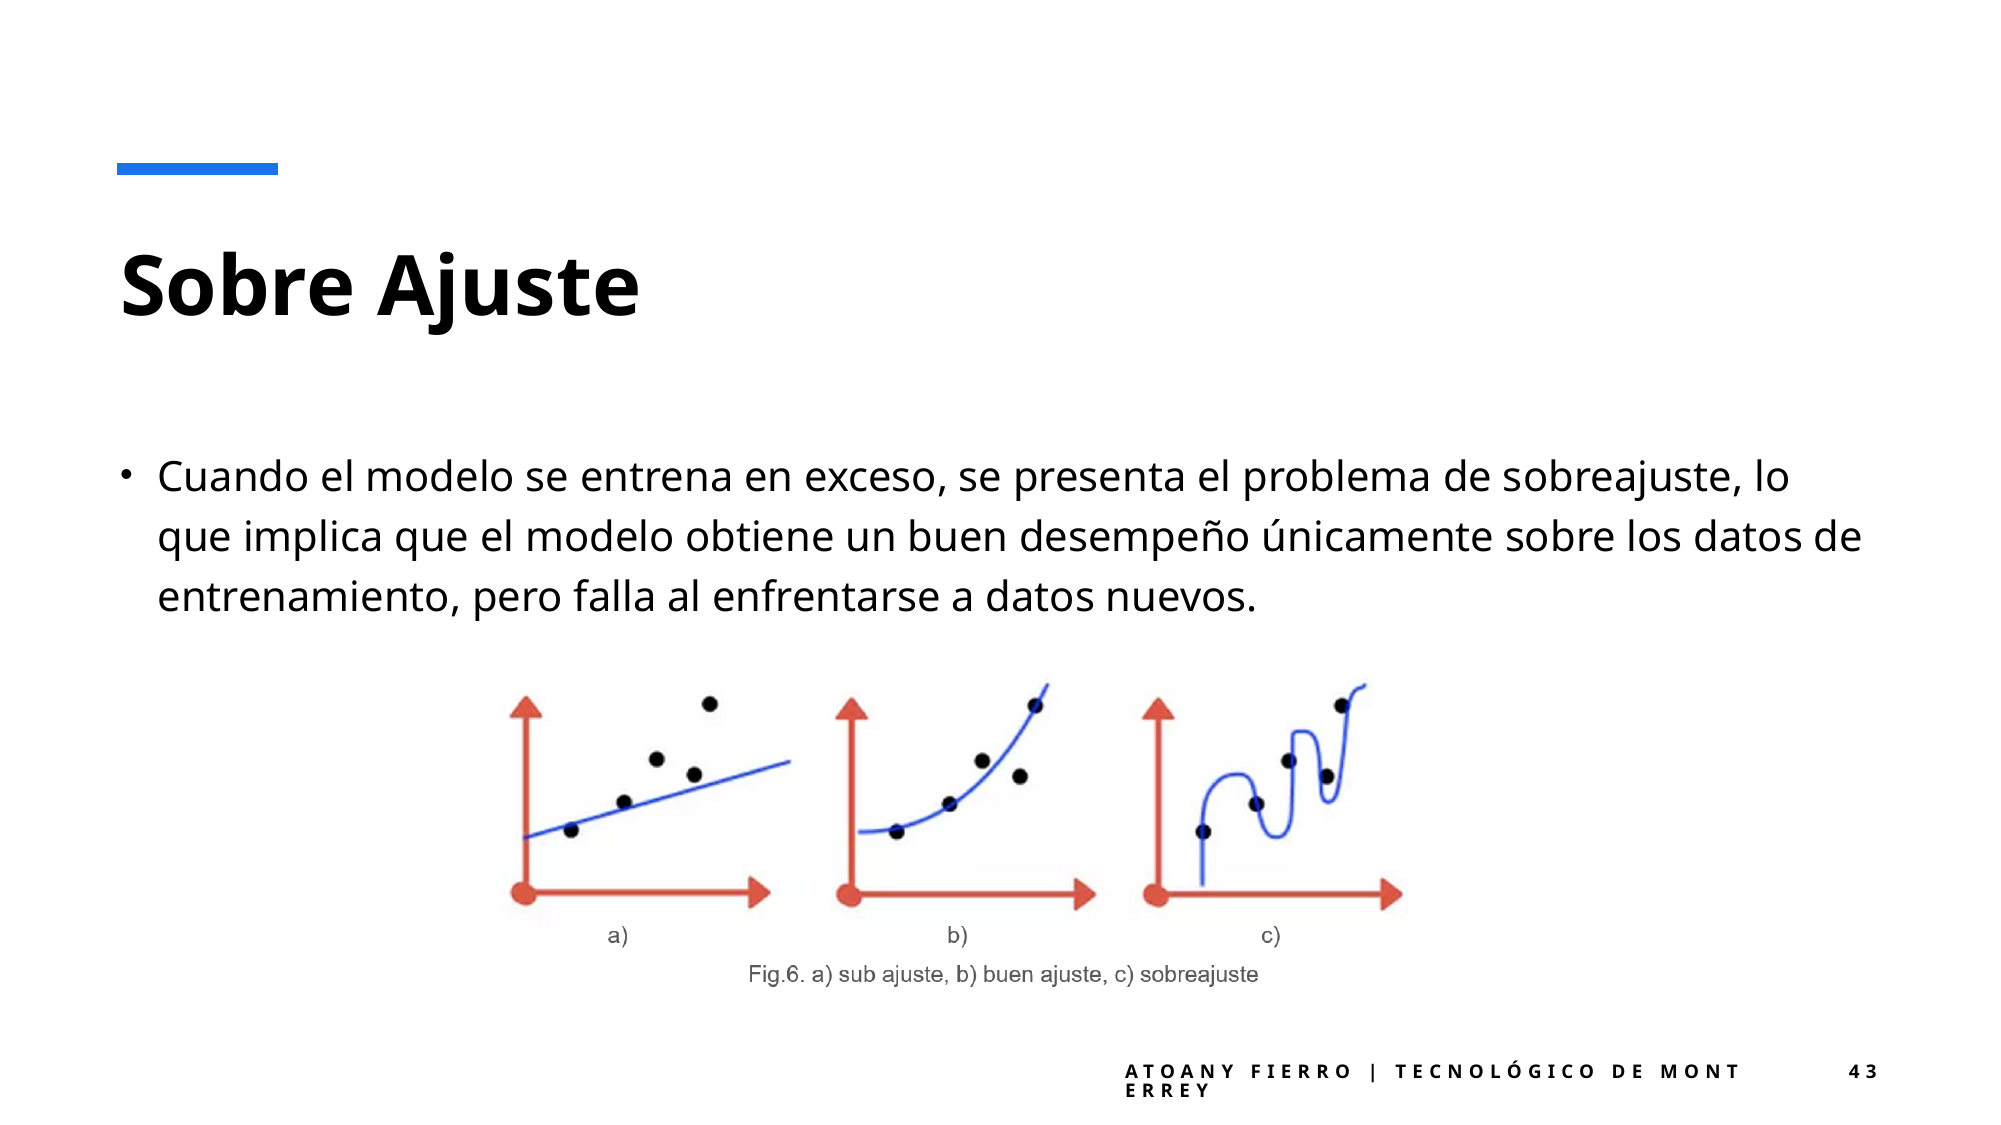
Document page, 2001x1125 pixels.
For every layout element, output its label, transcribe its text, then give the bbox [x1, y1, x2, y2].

list Cuando el modelo se entrena en exceso, se presenta el problema de sobreajuste, lo que implica que el modelo obtiene un buen desempeño únicamente sobre los datos de entrenamiento, pero falla al enfrentarse a datos nuevos. [105, 431, 1892, 1017]
title Sobre Ajuste [105, 224, 1892, 405]
picture [485, 640, 1470, 1017]
footer Atoany Fierro | Tecnológico de Monterrey [1110, 1042, 1772, 1103]
slide_number 43 [1772, 1042, 1892, 1103]
